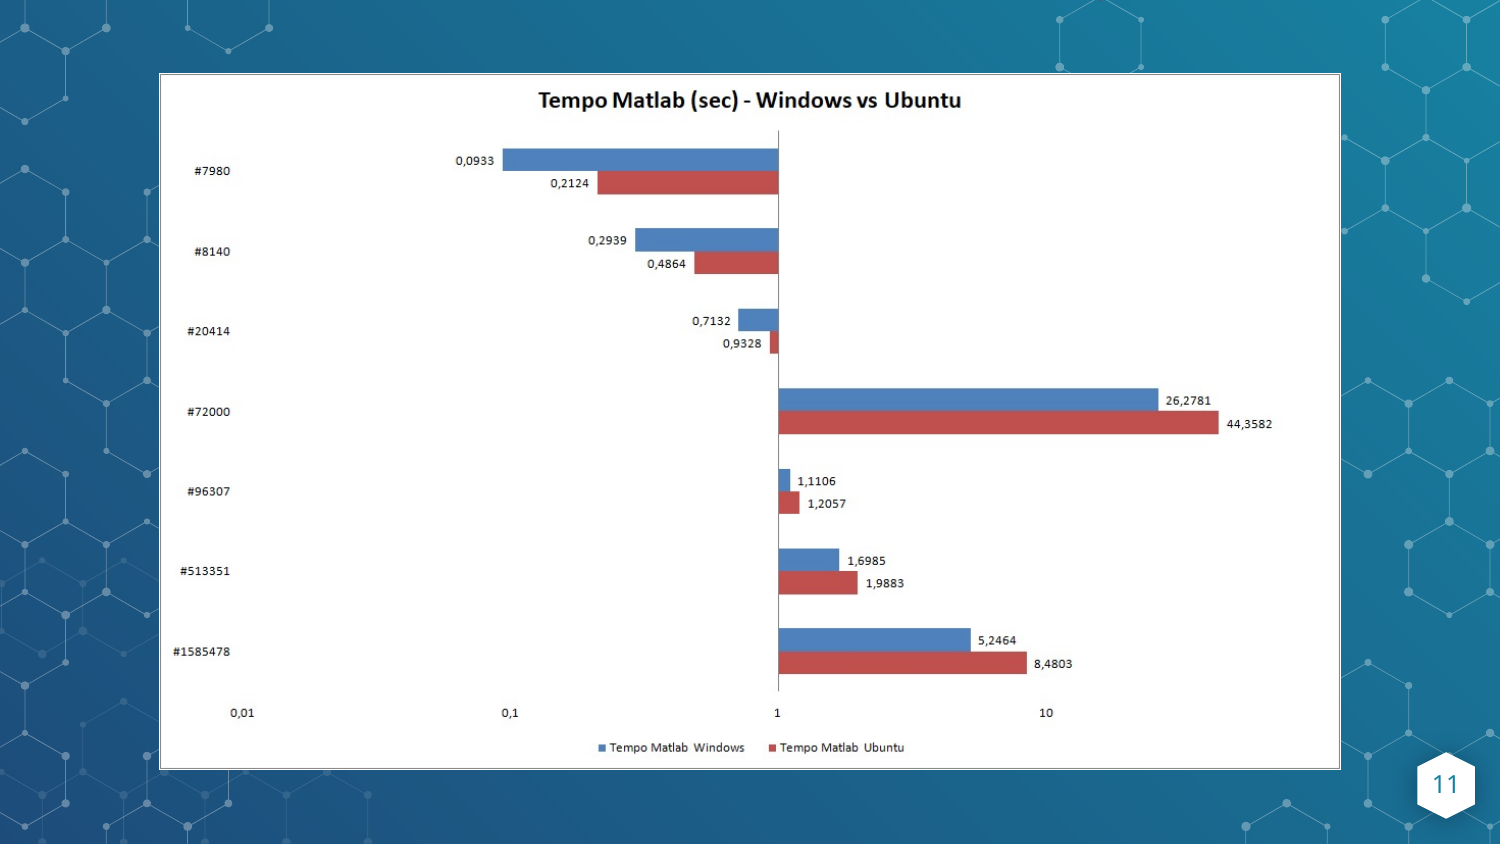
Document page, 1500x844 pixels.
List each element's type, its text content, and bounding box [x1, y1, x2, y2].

picture [159, 73, 1341, 771]
slide_number 11 [1417, 752, 1475, 819]
